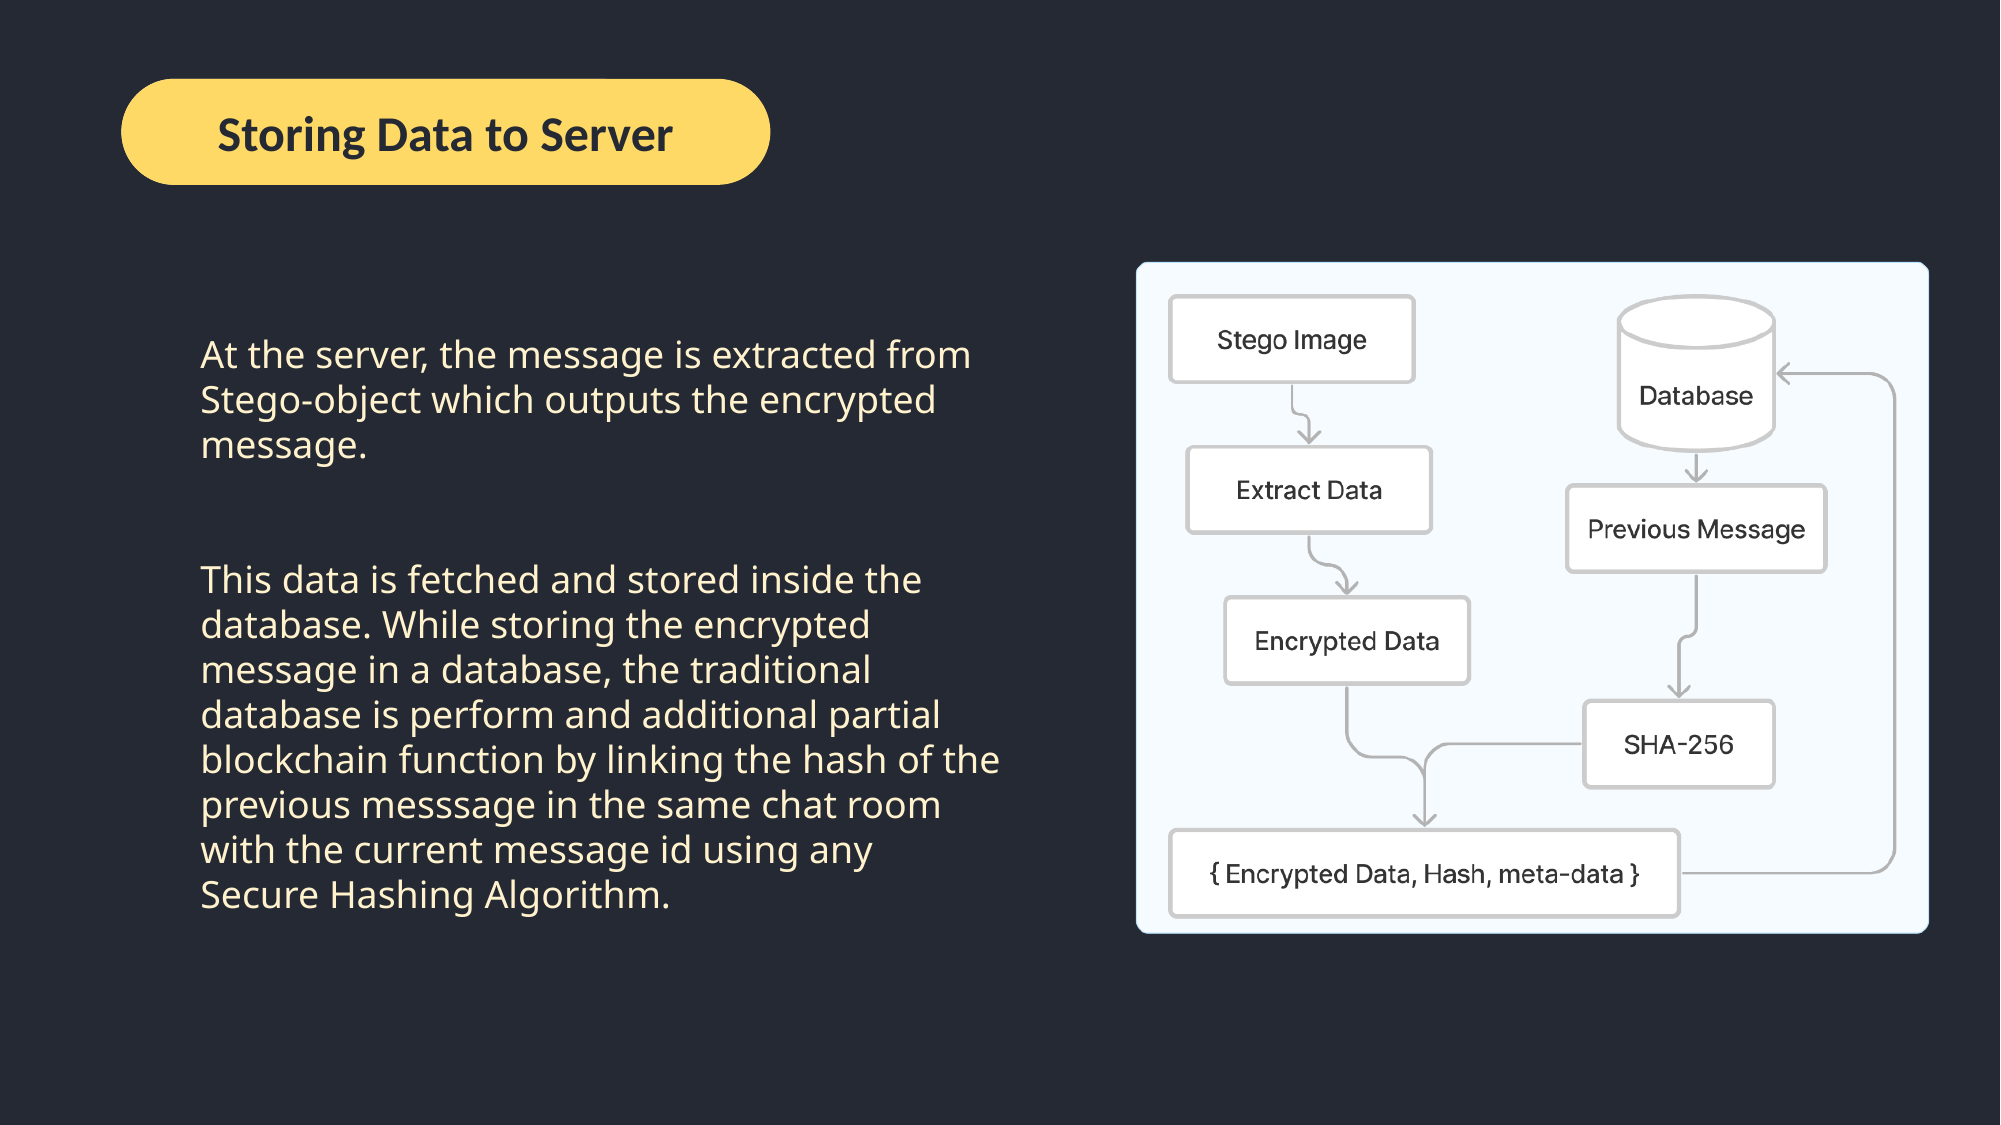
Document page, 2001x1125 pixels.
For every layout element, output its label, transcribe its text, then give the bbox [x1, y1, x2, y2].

picture [1125, 260, 1943, 946]
text_box Storing Data to Server [120, 77, 772, 186]
text_box At the server, the message is extracted from Stego-object which outputs the encrypted message. This data is fetched and stored inside the database. While storing the encrypted message in a database, the traditional database is perform and additional partial blockchain function by linking the hash of the previous messsage in the same chat room with the current message id using any Secure Hashing Algorithm. [185, 324, 1017, 924]
